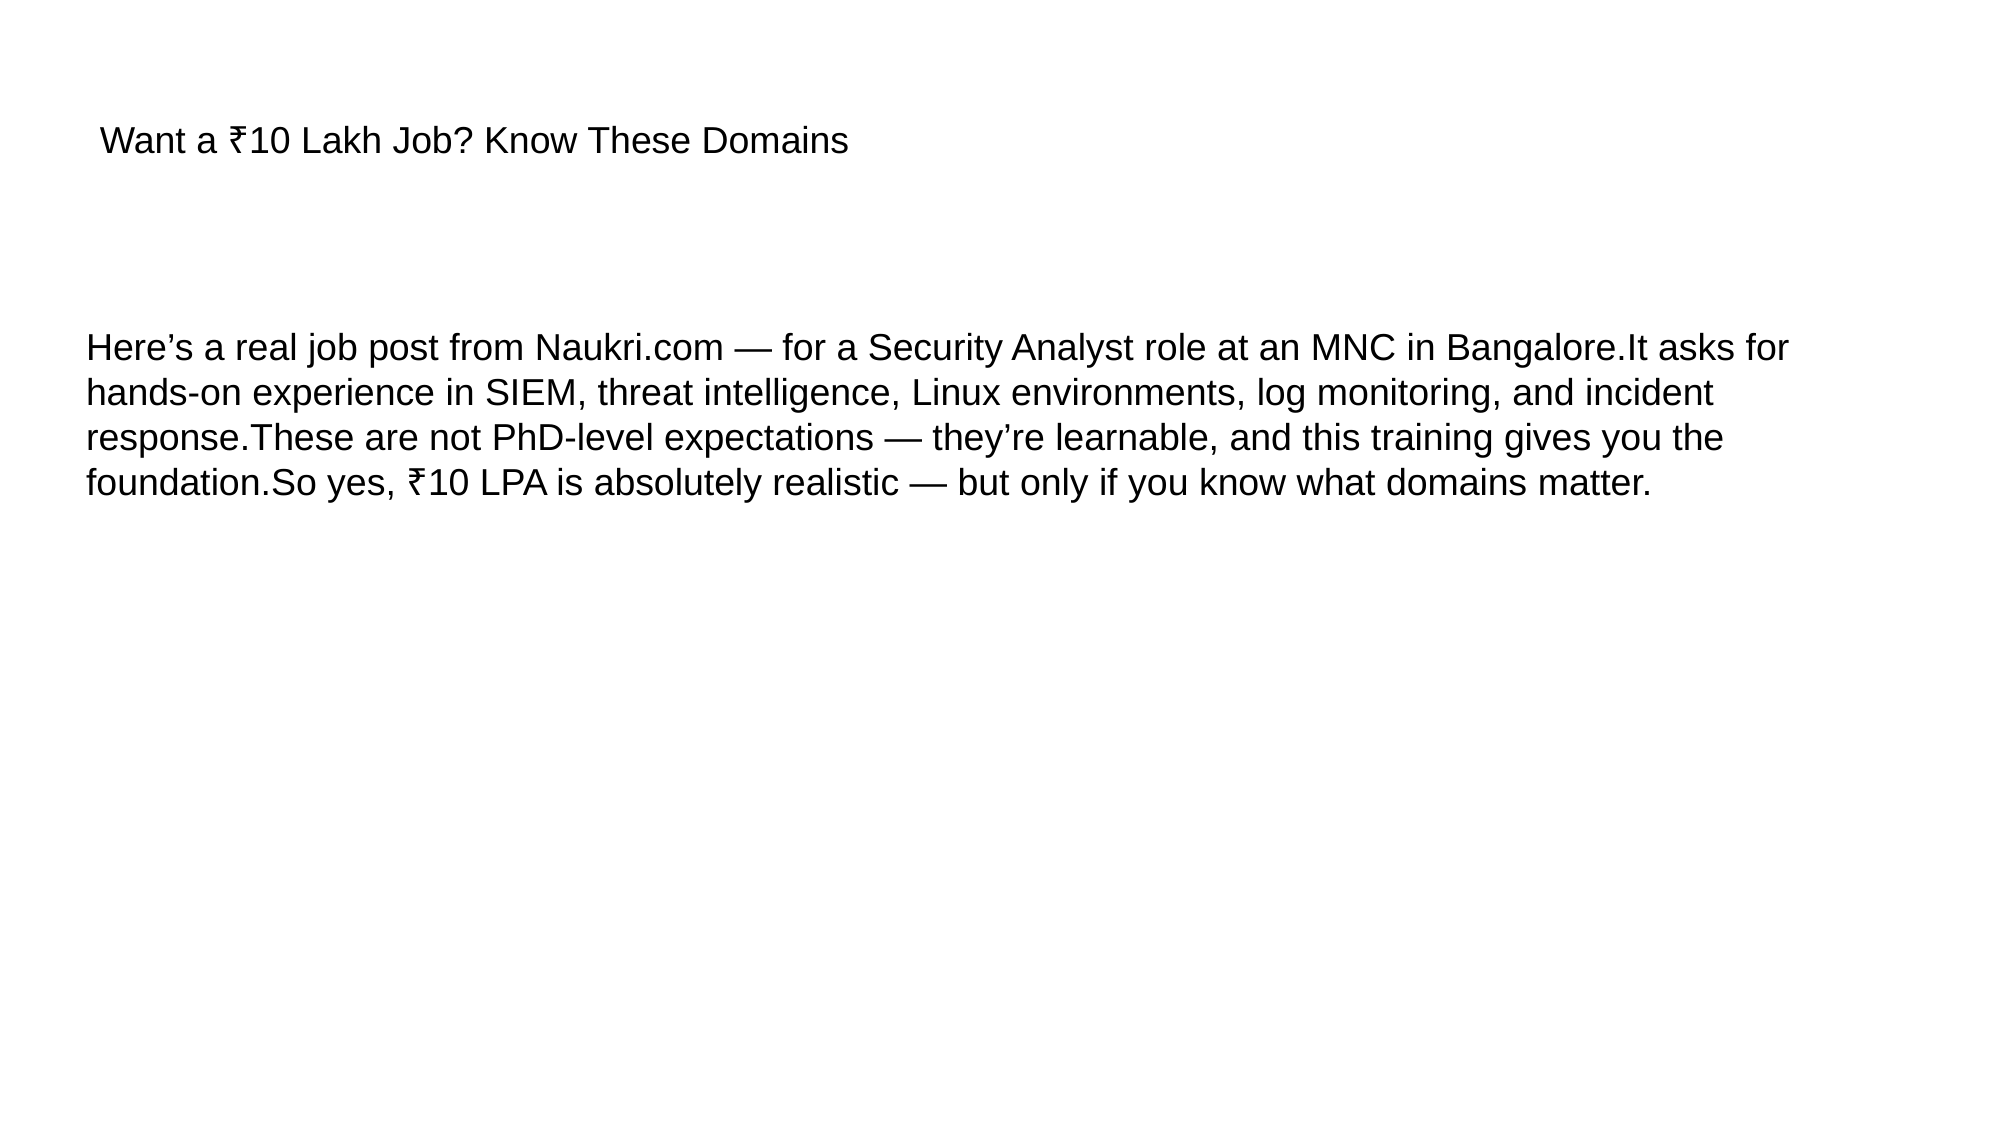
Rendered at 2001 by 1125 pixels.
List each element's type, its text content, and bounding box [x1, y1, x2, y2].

title Want a ₹10 Lakh Job? Know These Domains [99, 44, 1900, 233]
subtitle Here’s a real job post from Naukri.com — for a Security Analyst role at an MNC in Bangalore.It asks for hands-on experience in SIEM, threat intelligence, Linux environments, log monitoring, and incident response.These are not PhD-level expectations — they’re learnable, and this training gives you the foundation.So yes, ₹10 LPA is absolutely realistic — but only if you know what domains matter. [85, 195, 1886, 631]
